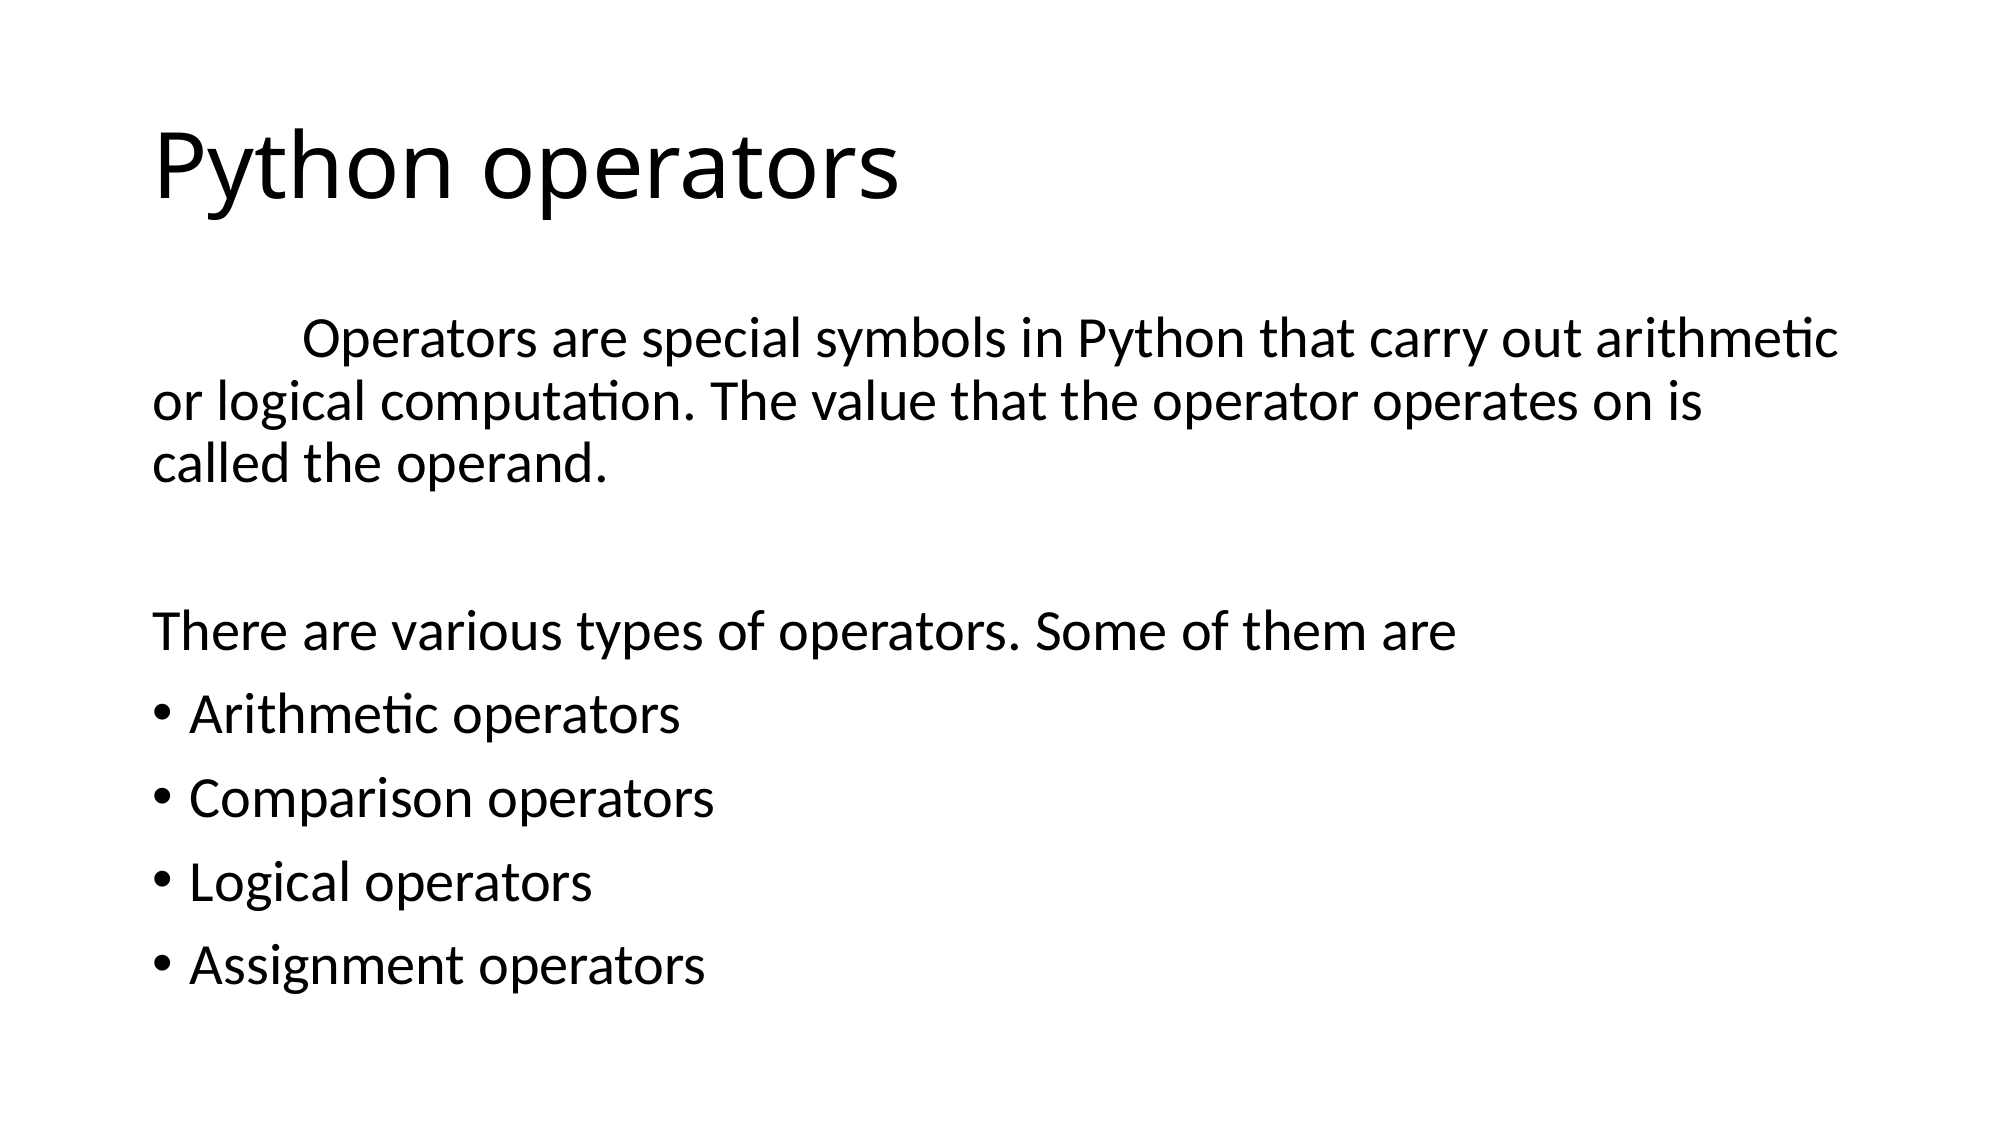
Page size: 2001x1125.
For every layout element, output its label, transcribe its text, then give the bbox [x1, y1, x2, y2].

title Python operators [137, 59, 1863, 278]
list Operators are special symbols in Python that carry out arithmetic or logical computation. The value that the operator operates on is called the operand. There are various types of operators. Some of them are Arithmetic operators Comparison operators Logical operators Assignment operators [137, 299, 1863, 1014]
